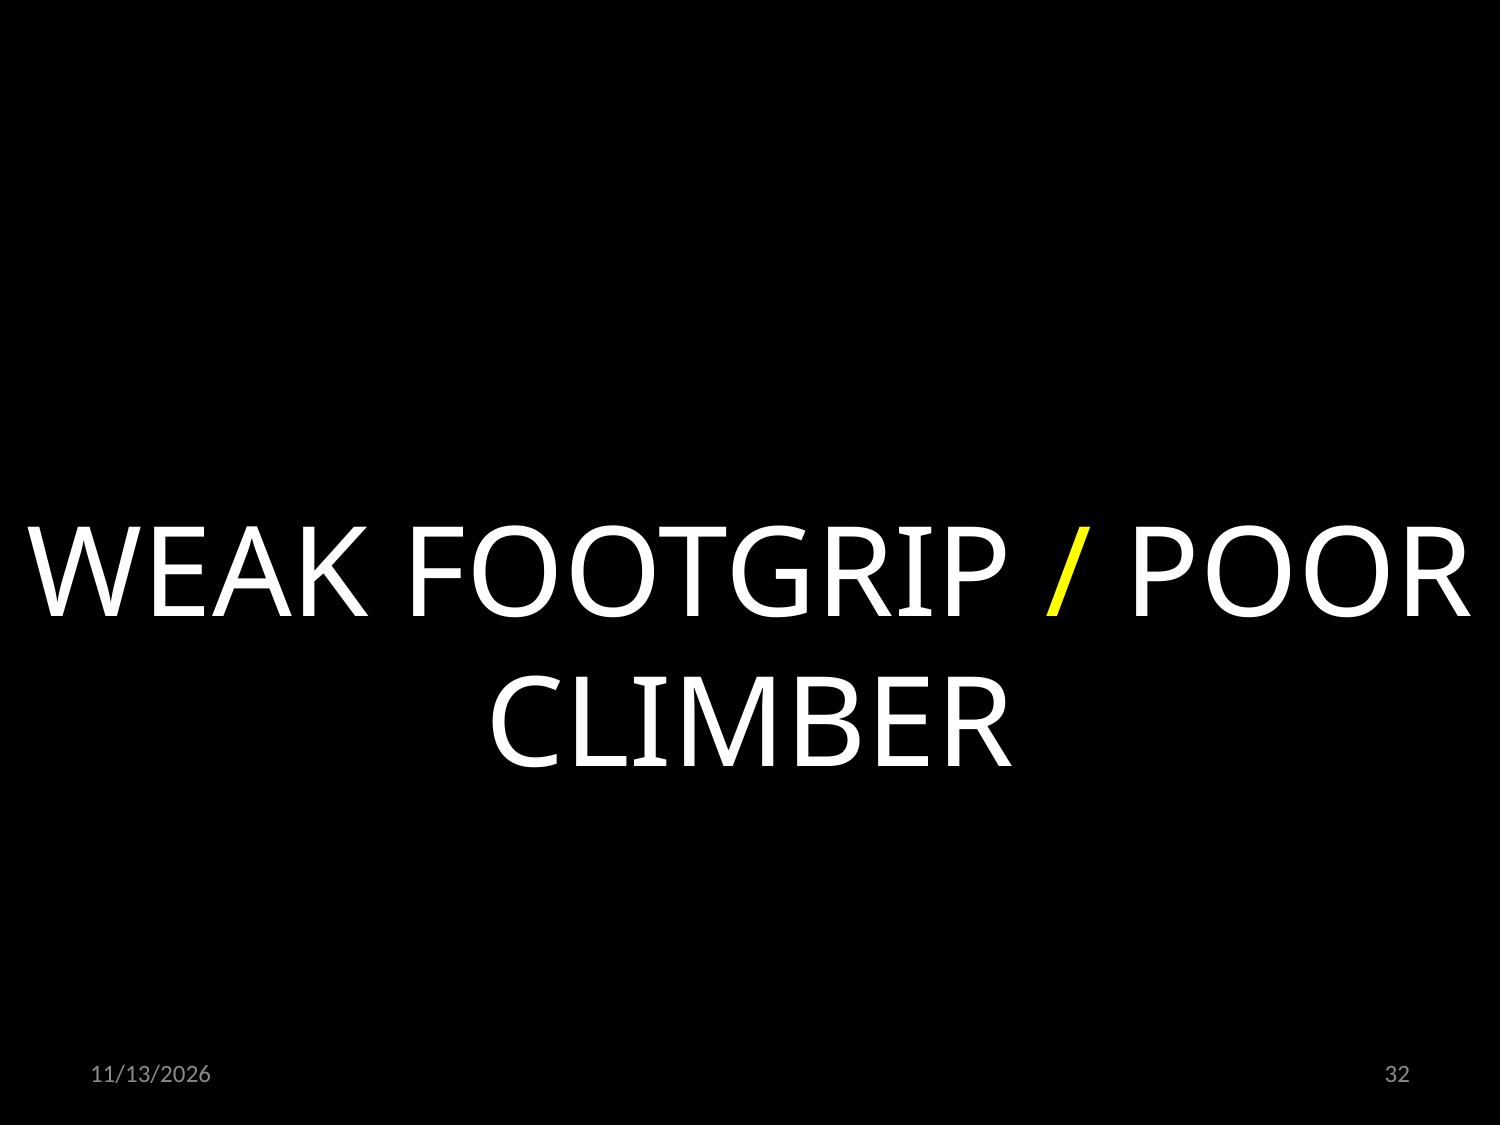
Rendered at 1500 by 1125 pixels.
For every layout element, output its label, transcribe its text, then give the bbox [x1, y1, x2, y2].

list WEAK FOOTGRIP / POOR CLIMBER [0, 484, 1500, 586]
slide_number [75, 1042, 425, 1103]
slide_number 32 [1074, 1042, 1425, 1103]
